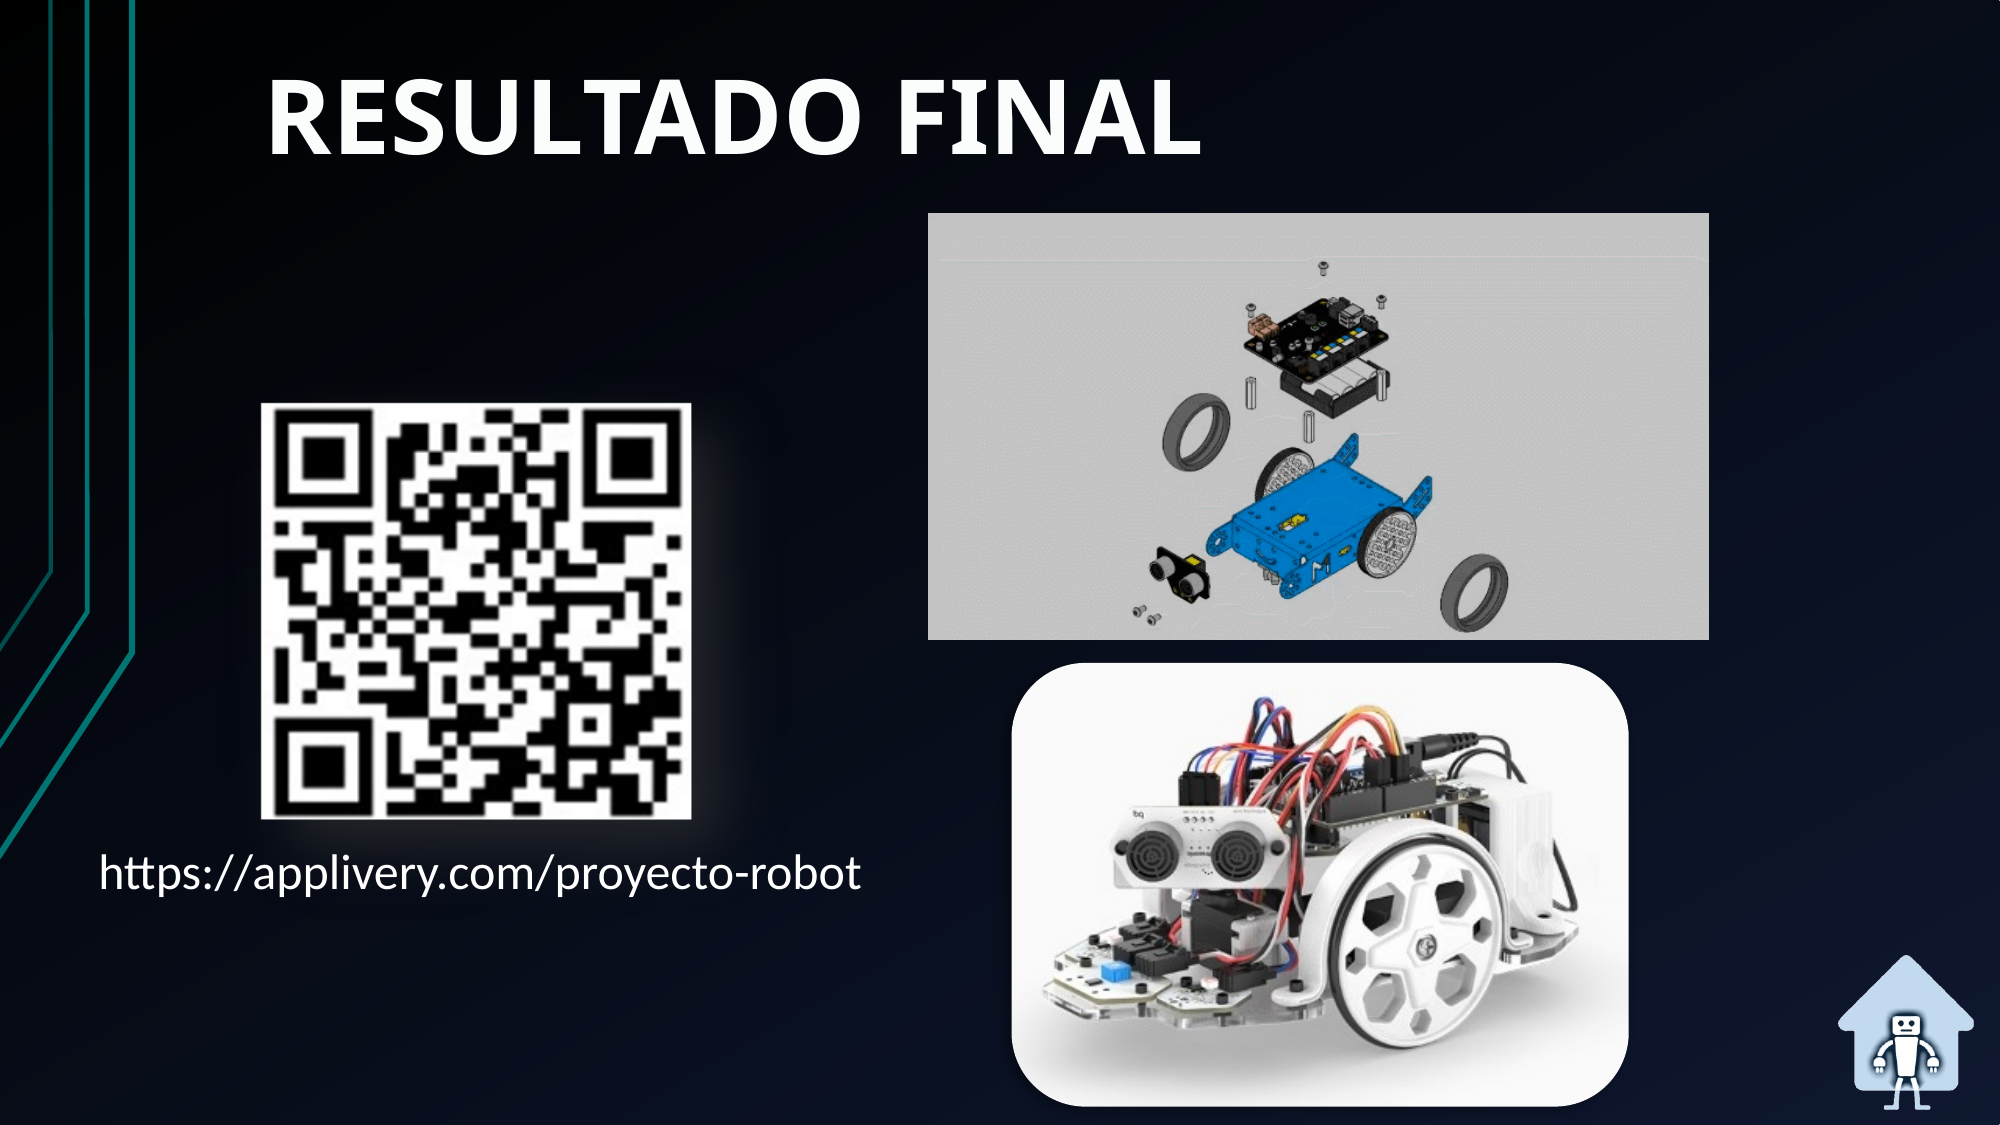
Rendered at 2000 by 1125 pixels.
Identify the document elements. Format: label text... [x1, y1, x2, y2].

picture [208, 349, 800, 929]
title RESULTADO FINAL [243, 54, 1579, 187]
picture [1011, 662, 1629, 1107]
picture [928, 213, 1709, 640]
list https://applivery.com/proyecto-robot [808, 836, 929, 929]
list https://applivery.com/proyecto-robot [78, 836, 205, 929]
picture [1838, 955, 1974, 1111]
